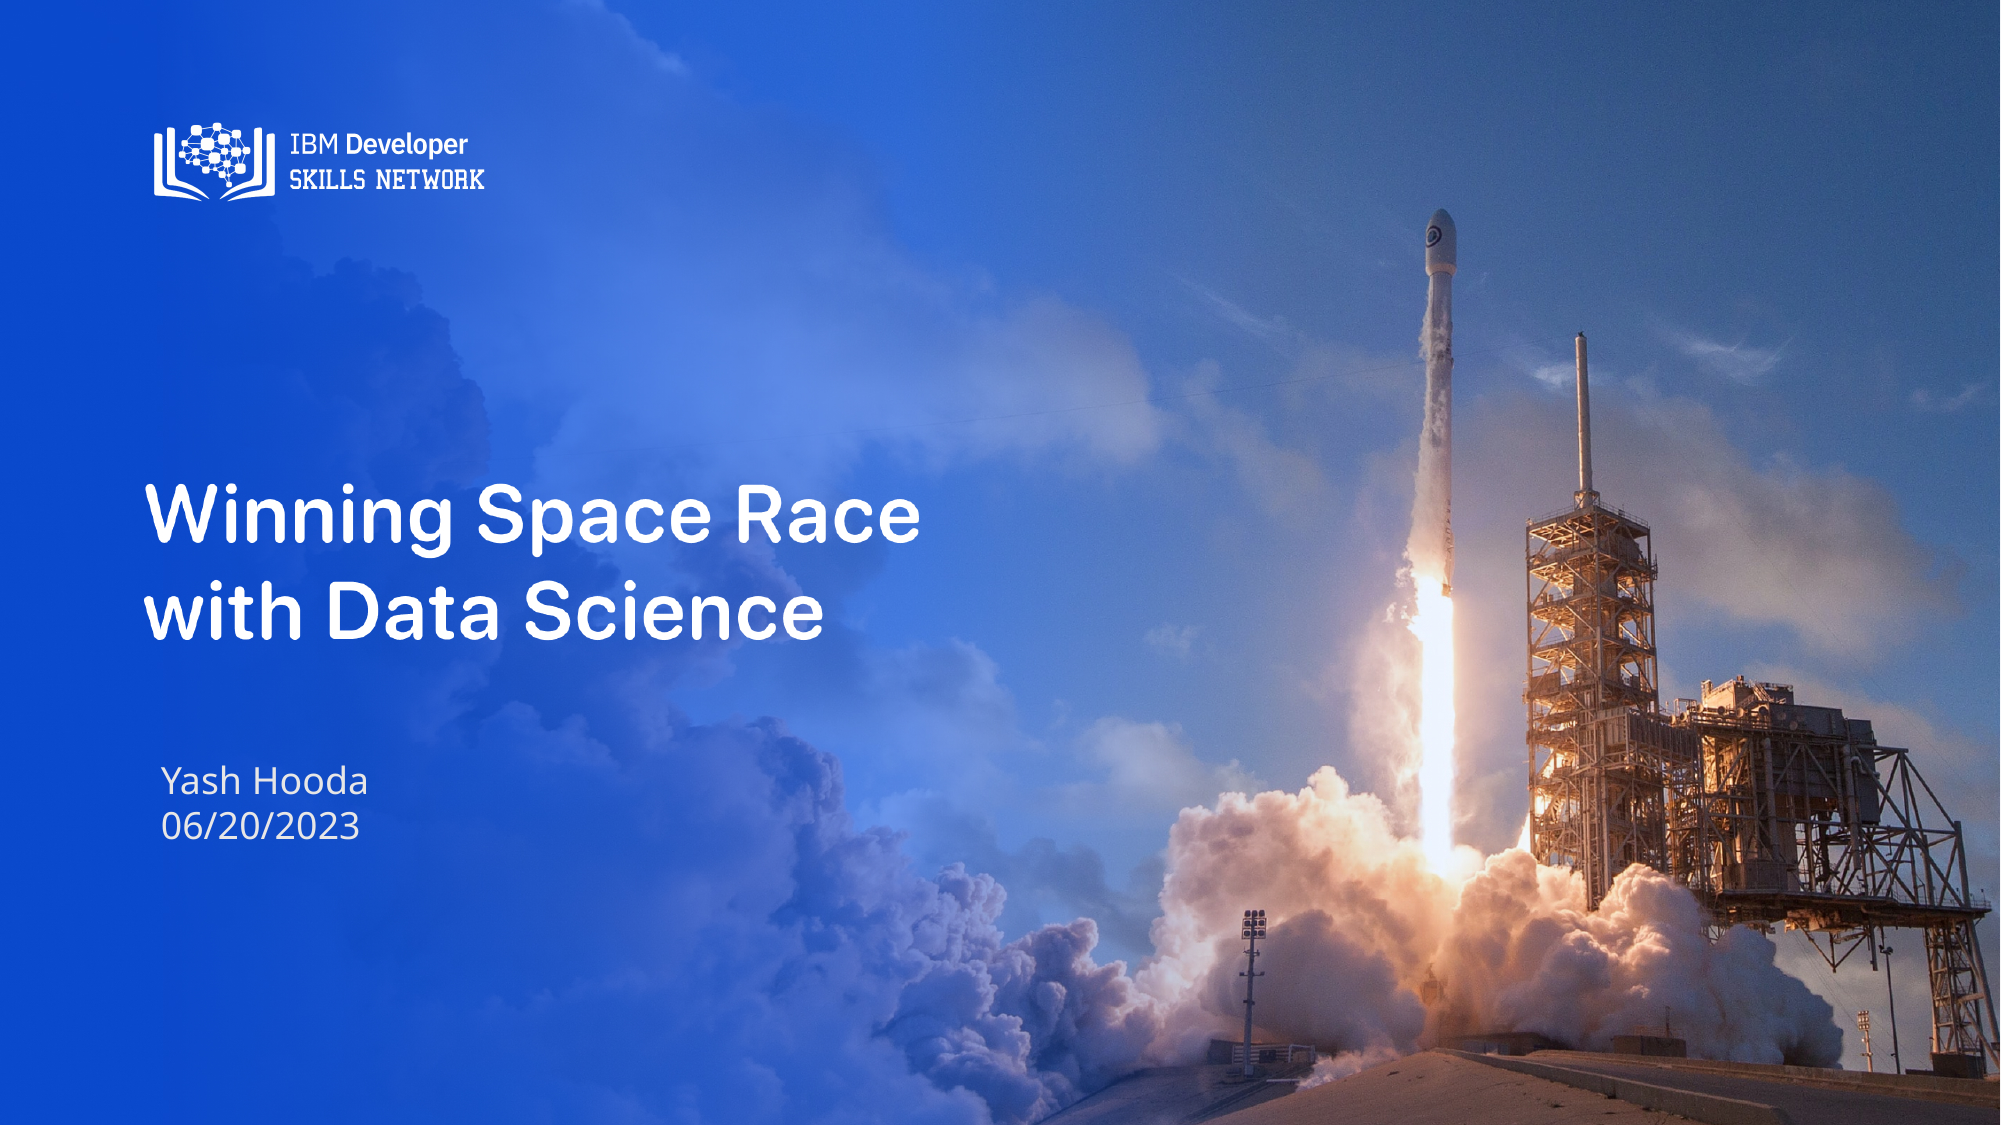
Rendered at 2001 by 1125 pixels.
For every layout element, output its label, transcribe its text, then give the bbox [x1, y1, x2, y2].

text_box Yash Hooda 06/20/2023 [145, 749, 559, 855]
picture [0, 0, 2001, 1125]
